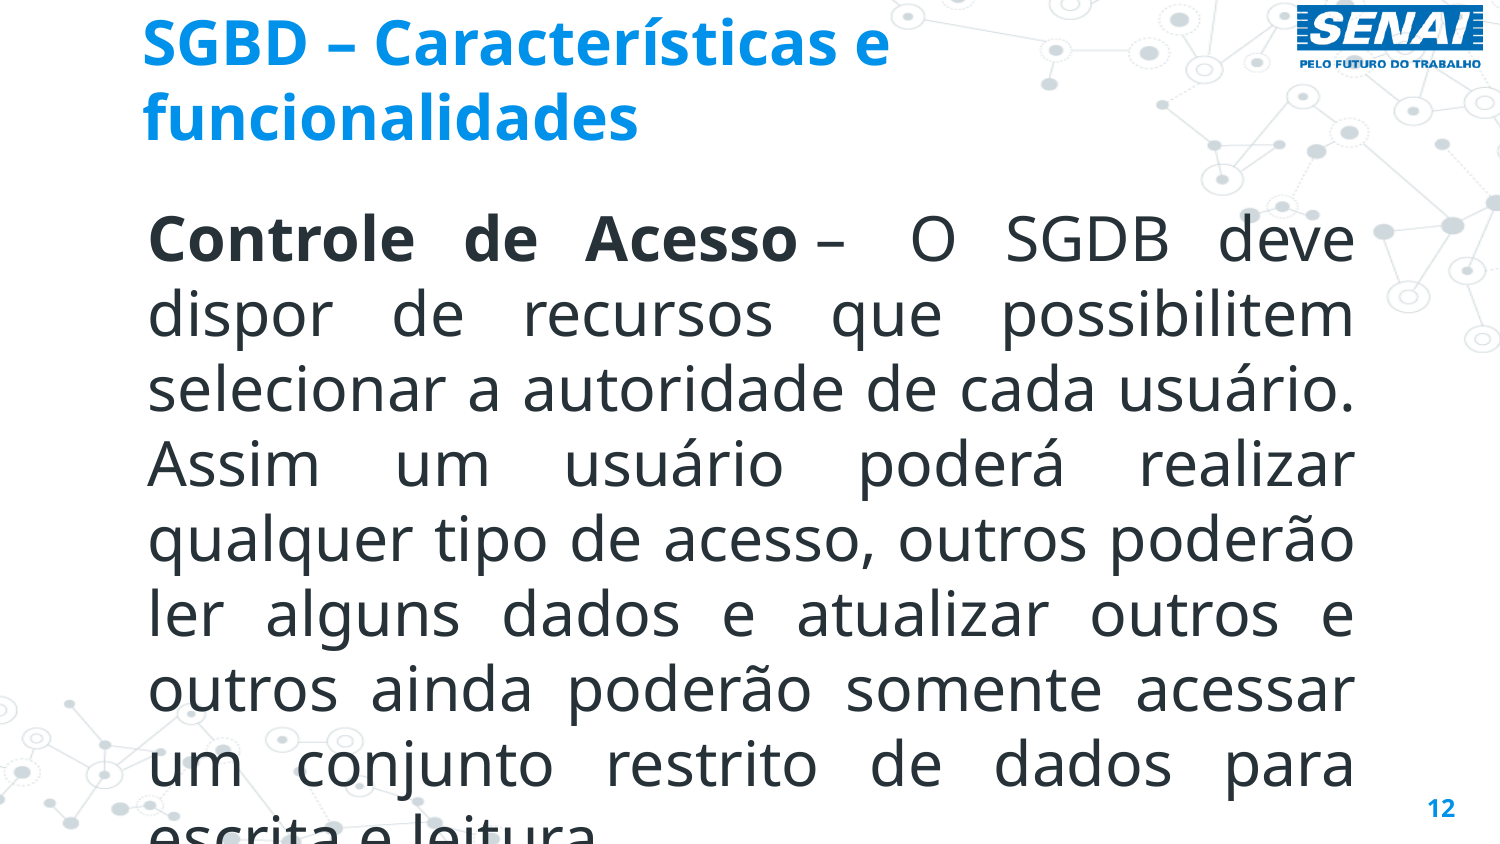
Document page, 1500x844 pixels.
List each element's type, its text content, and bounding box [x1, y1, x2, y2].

title SGBD – Características e funcionalidades [128, 50, 1372, 166]
picture [0, 0, 1500, 844]
list Controle de Acesso – O SGDB deve dispor de recursos que possibilitem selecionar a autoridade de cada usuário. Assim um usuário poderá realizar qualquer tipo de acesso, outros poderão ler alguns dados e atualizar outros e outros ainda poderão somente acessar um conjunto restrito de dados para escrita e leitura. [128, 185, 1372, 772]
slide_number 12 [1378, 779, 1469, 844]
